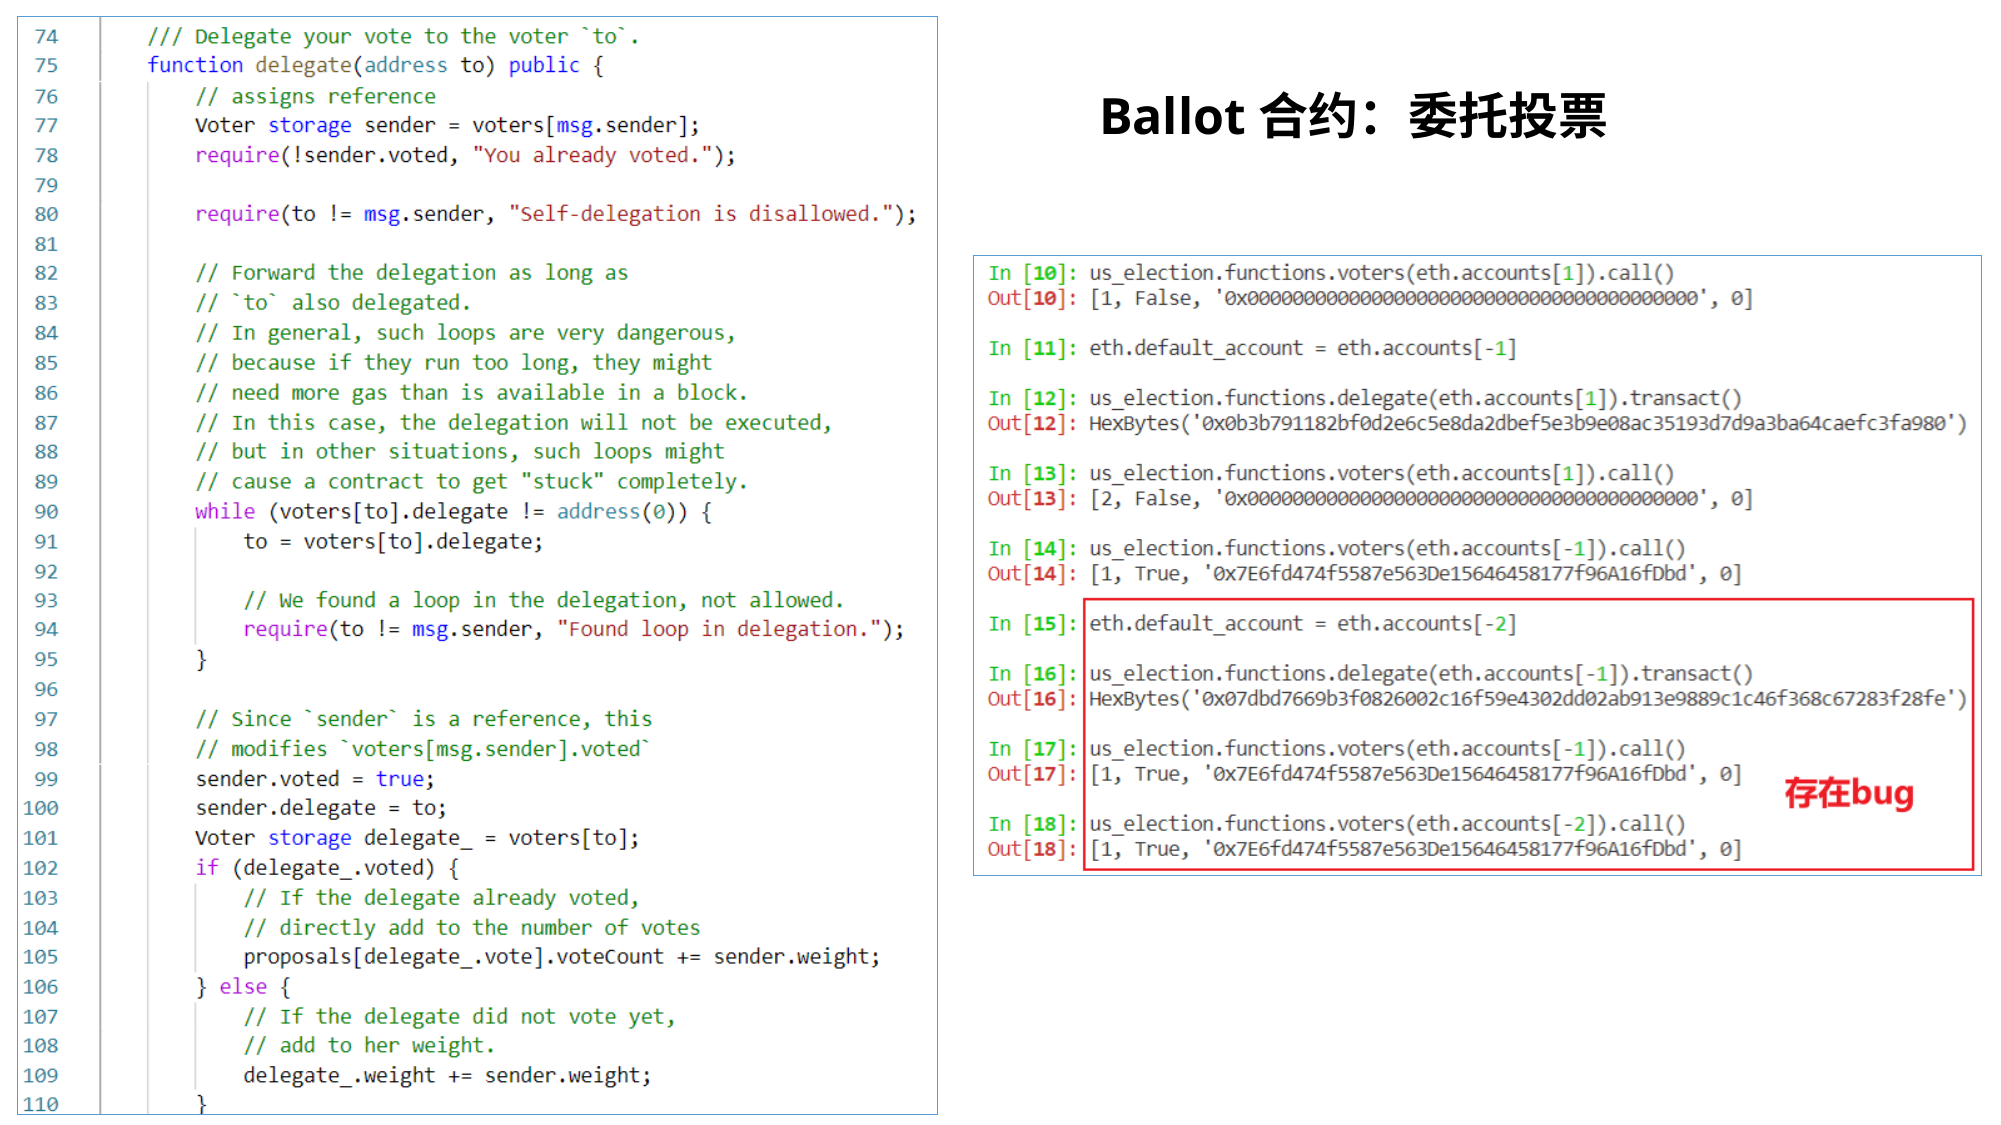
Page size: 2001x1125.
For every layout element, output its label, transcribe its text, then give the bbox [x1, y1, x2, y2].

picture [17, 16, 938, 1115]
text_box Ballot合约：委托投票 [1084, 76, 1624, 152]
picture [973, 255, 1981, 876]
